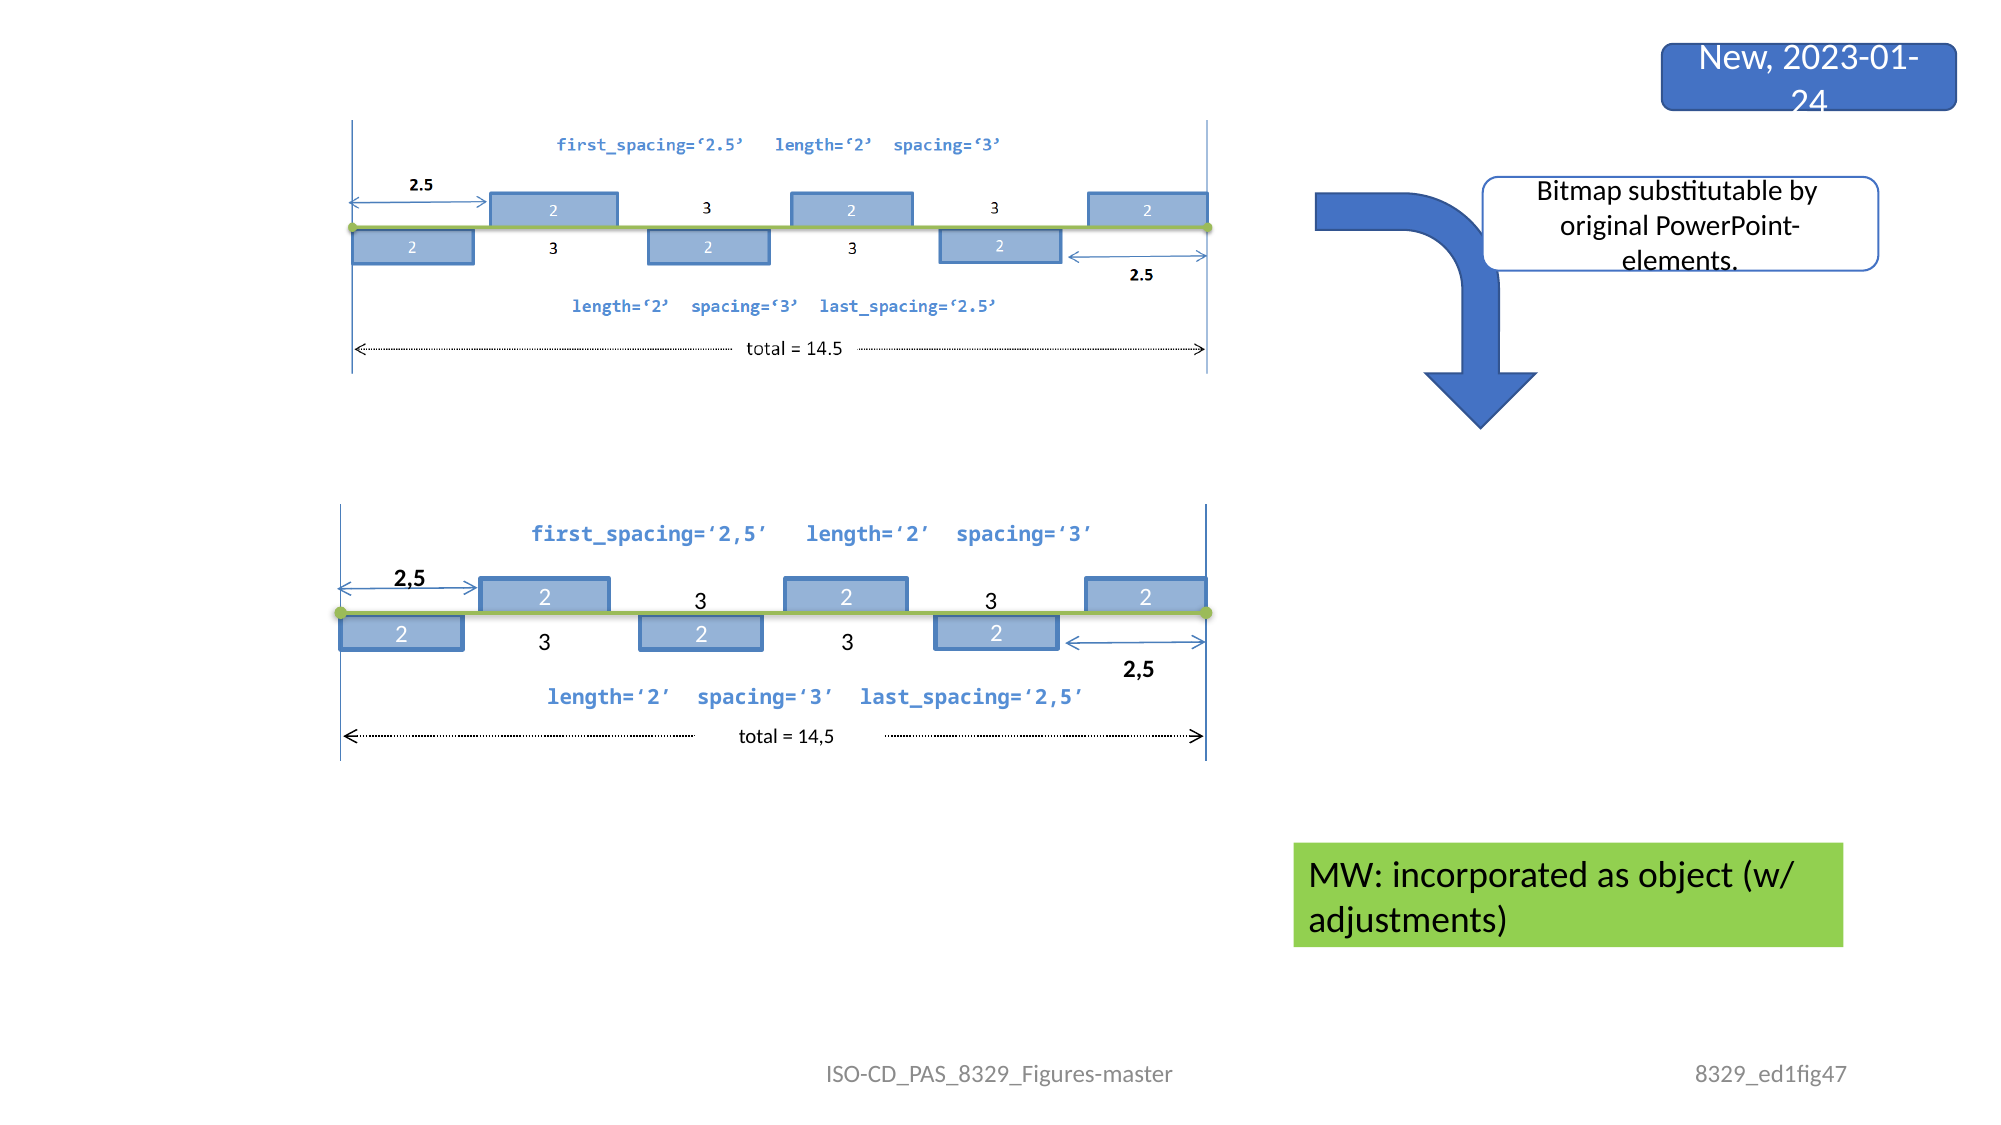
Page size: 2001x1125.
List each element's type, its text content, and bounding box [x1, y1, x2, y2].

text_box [1315, 176, 1881, 429]
picture [329, 110, 1234, 374]
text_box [337, 504, 1207, 761]
footer ISO-CD_PAS_8329_Figures-master [662, 1042, 1338, 1103]
text_box New, 2023-01-24 [1660, 42, 1958, 112]
slide_number 8329_ed1fig47 [1412, 1042, 1863, 1103]
text_box MW: incorporated as object (w/ adjustments) [1293, 842, 1844, 948]
